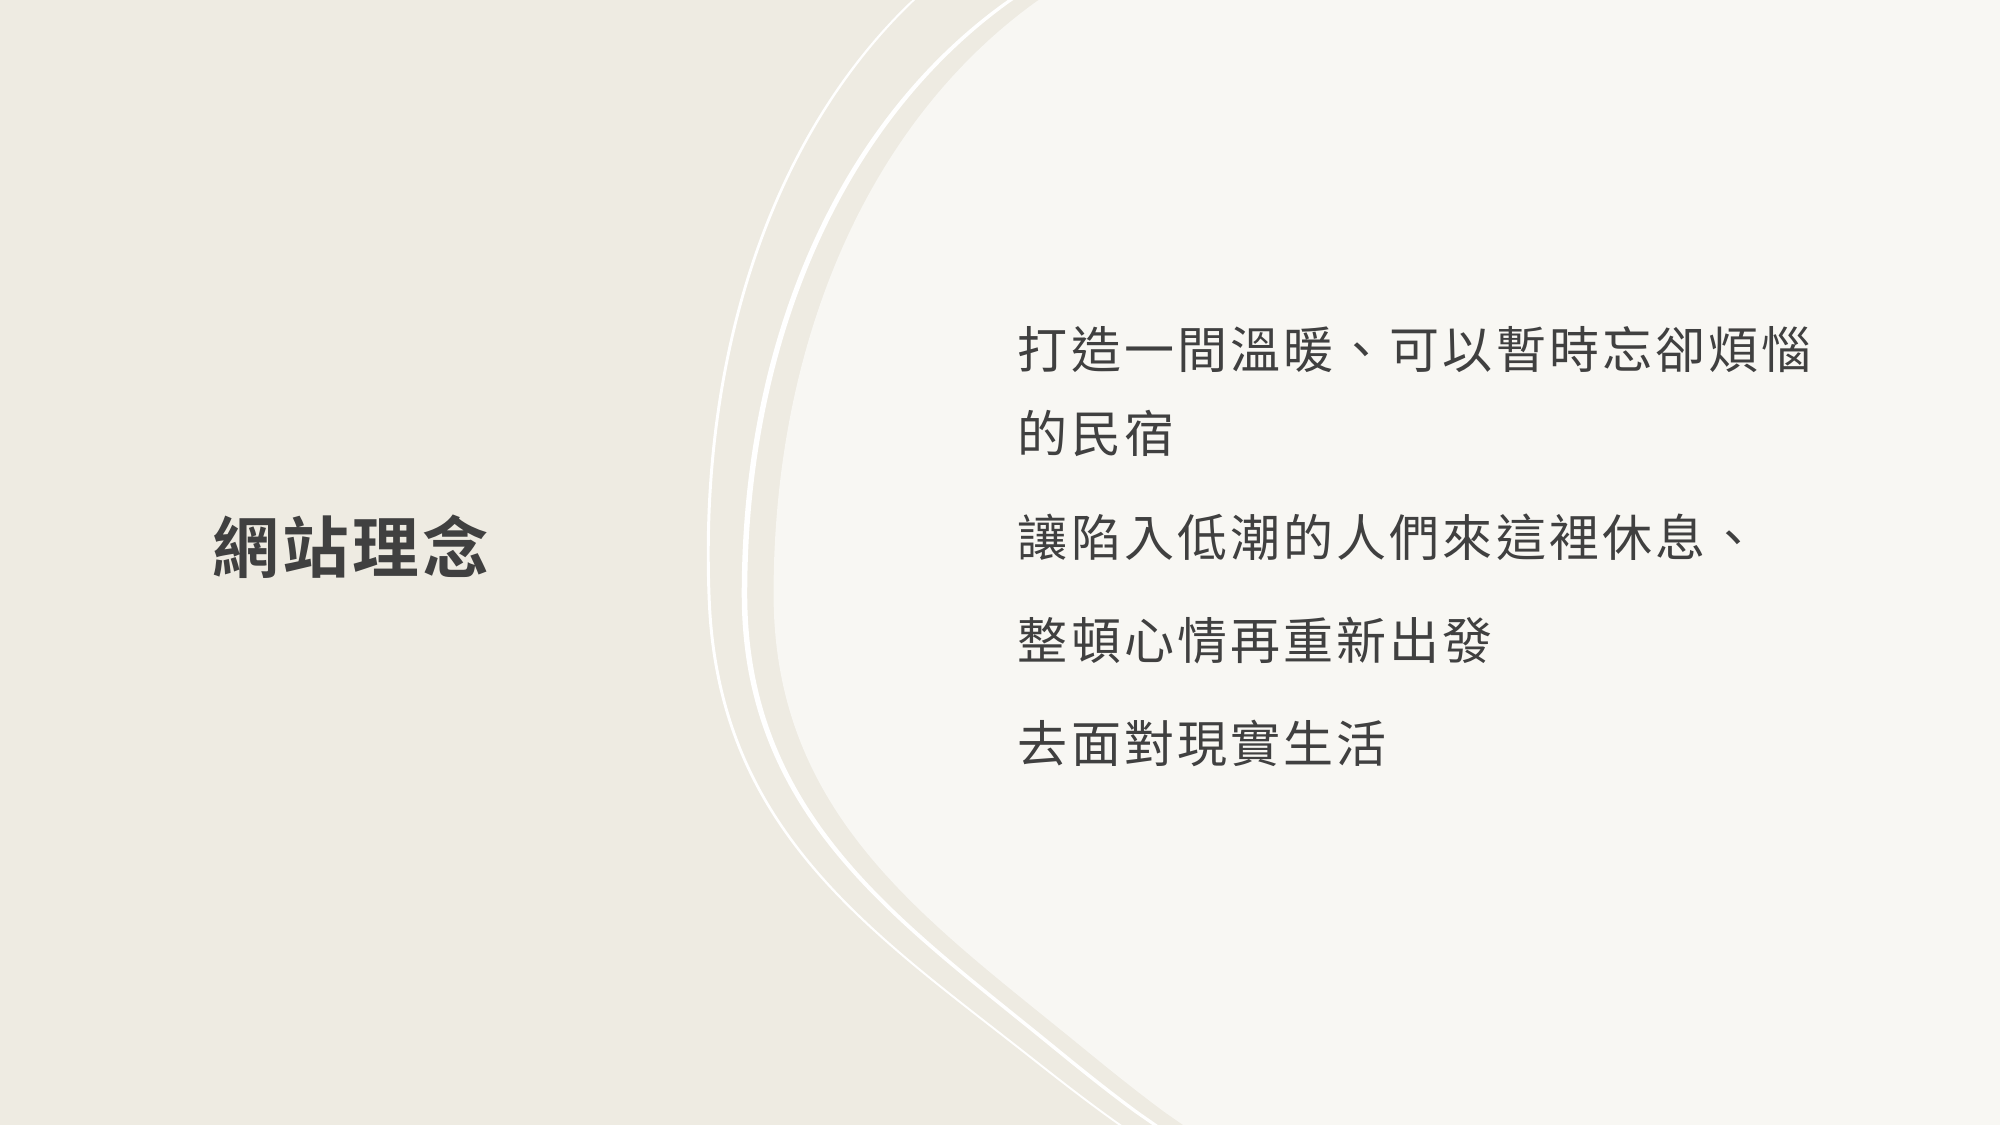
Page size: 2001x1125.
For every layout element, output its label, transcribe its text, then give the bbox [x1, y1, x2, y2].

title 網站理念 [194, 181, 690, 883]
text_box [706, 0, 2000, 1125]
text_box [0, 0, 706, 1125]
